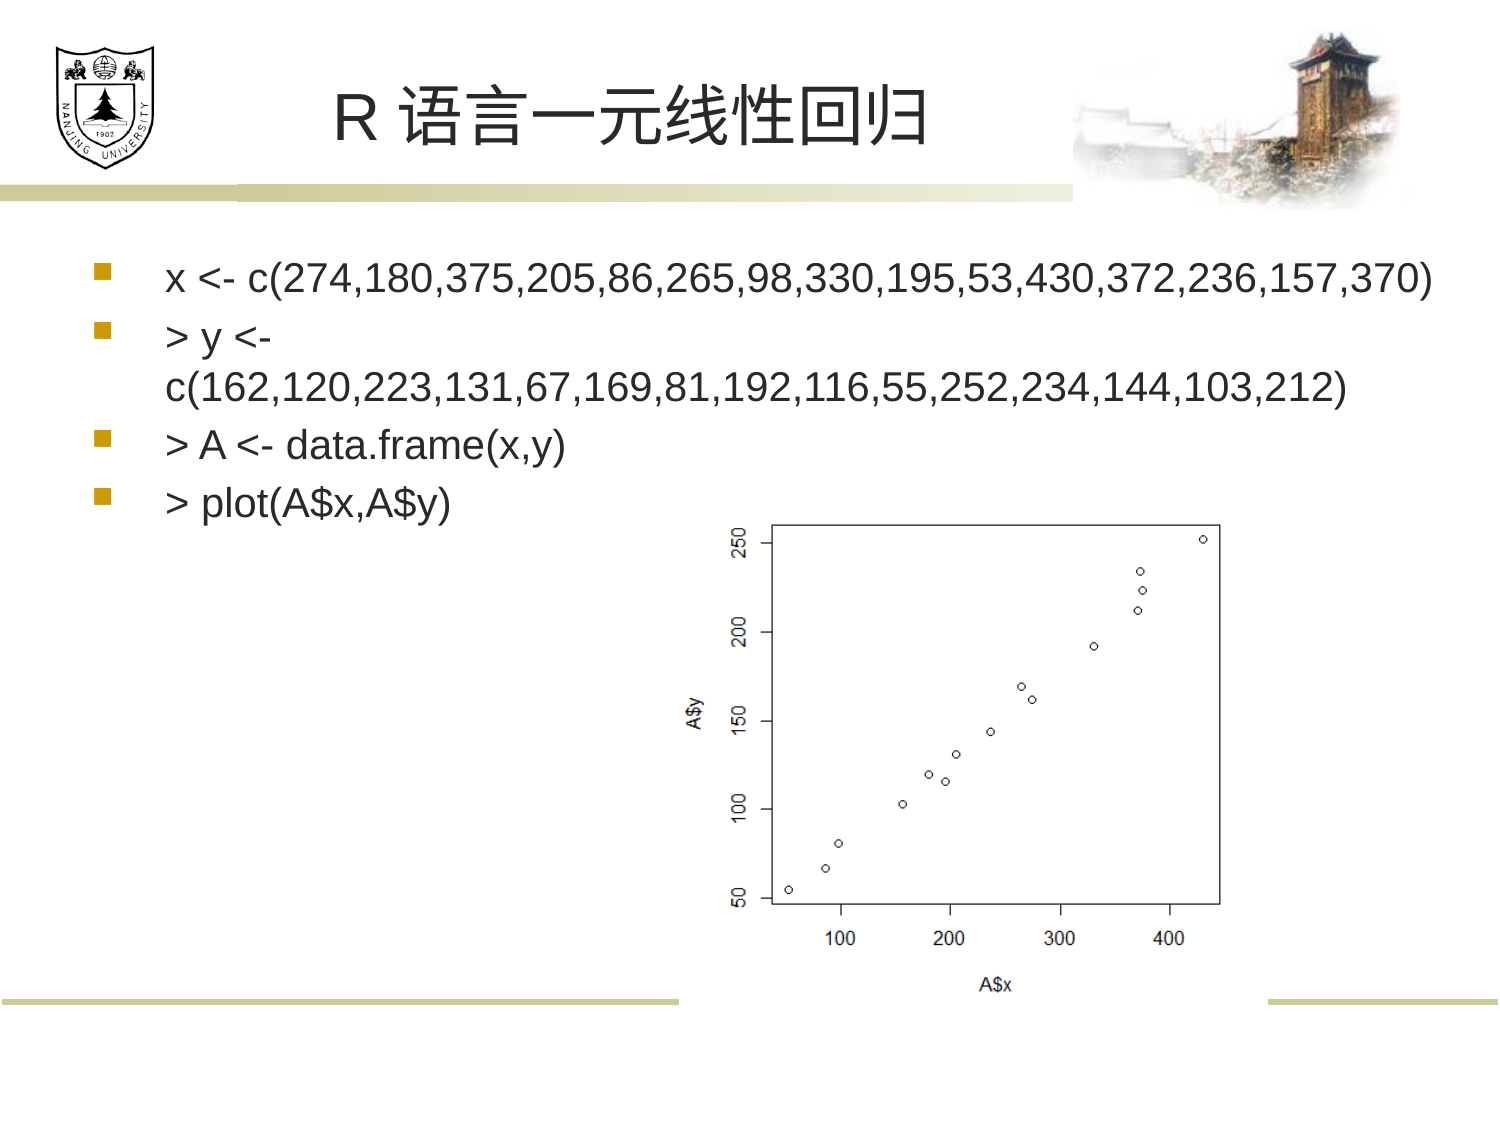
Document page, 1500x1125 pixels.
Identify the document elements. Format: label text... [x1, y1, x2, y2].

picture [2, 432, 1498, 1021]
title R语言一元线性回归 [171, 66, 1093, 161]
picture [50, 42, 160, 173]
picture [1073, 30, 1400, 211]
list x <- c(274,180,375,205,86,265,98,330,195,53,430,372,236,157,370) > y <- c(162,120,223,131,67,169,81,192,116,55,252,234,144,103,212) > A <- data.frame(x,y) > plot(A$x,A$y) [76, 243, 1471, 965]
